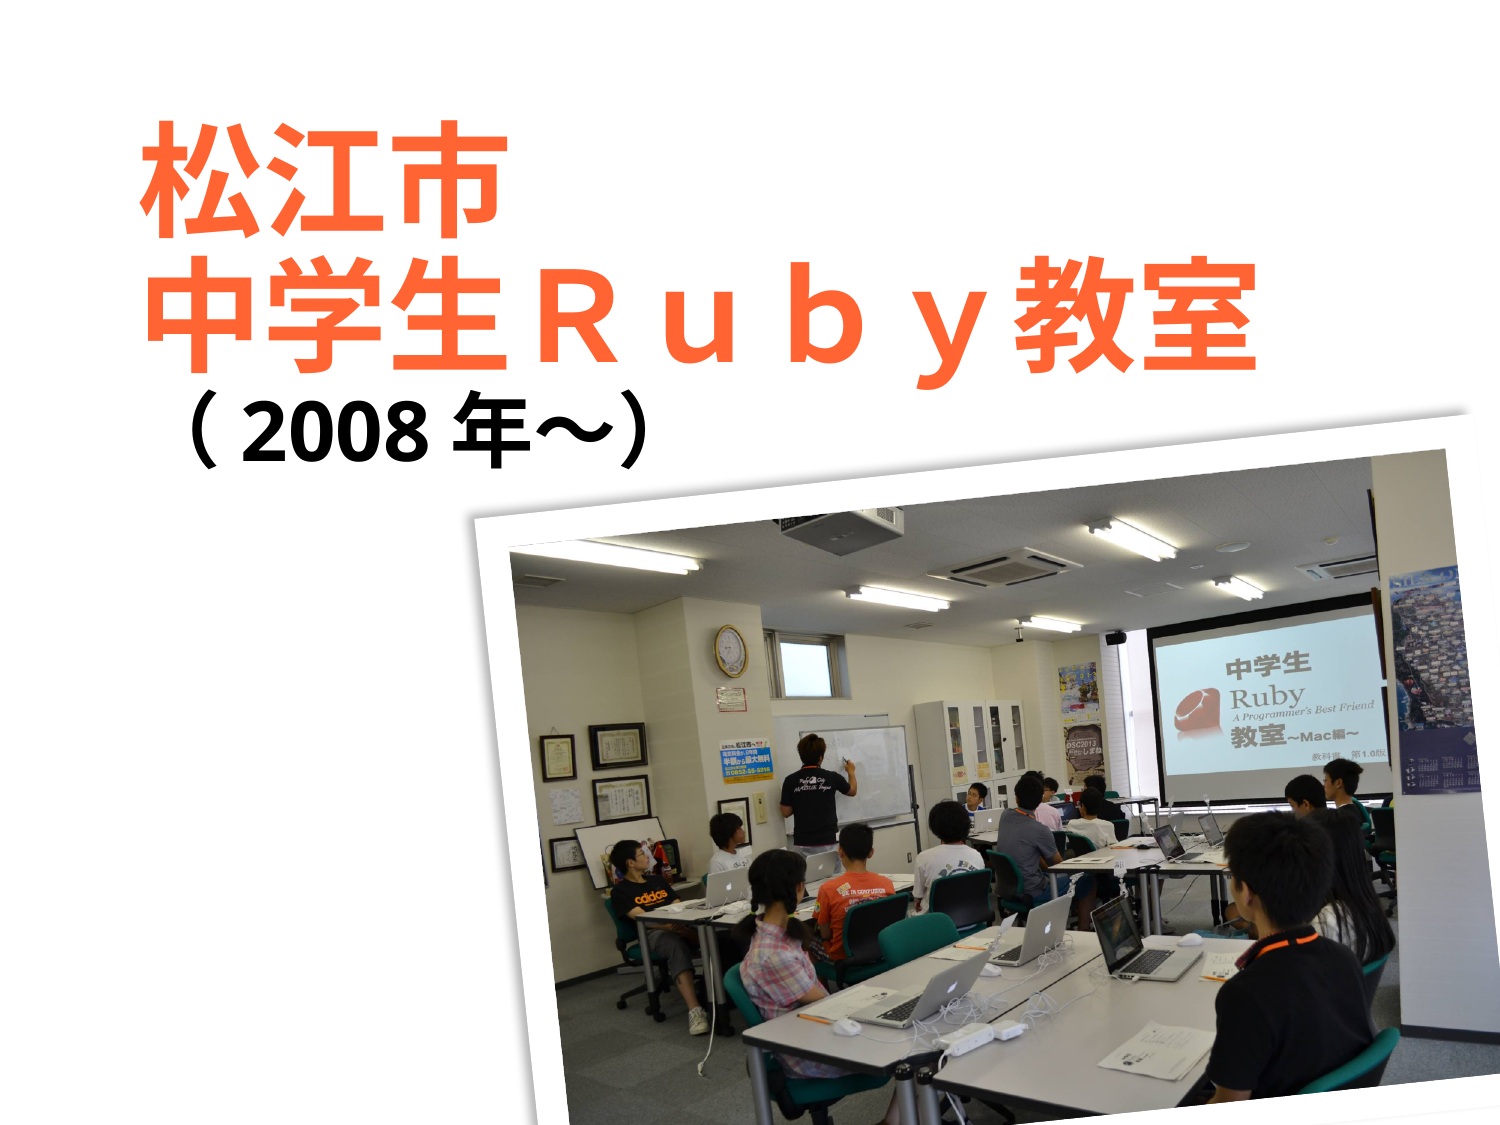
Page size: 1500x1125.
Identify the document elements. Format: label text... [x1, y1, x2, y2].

title 松江市 中学生Ｒｕｂｙ教室 （2008年〜） [122, 112, 1303, 851]
picture [538, 449, 1500, 1125]
